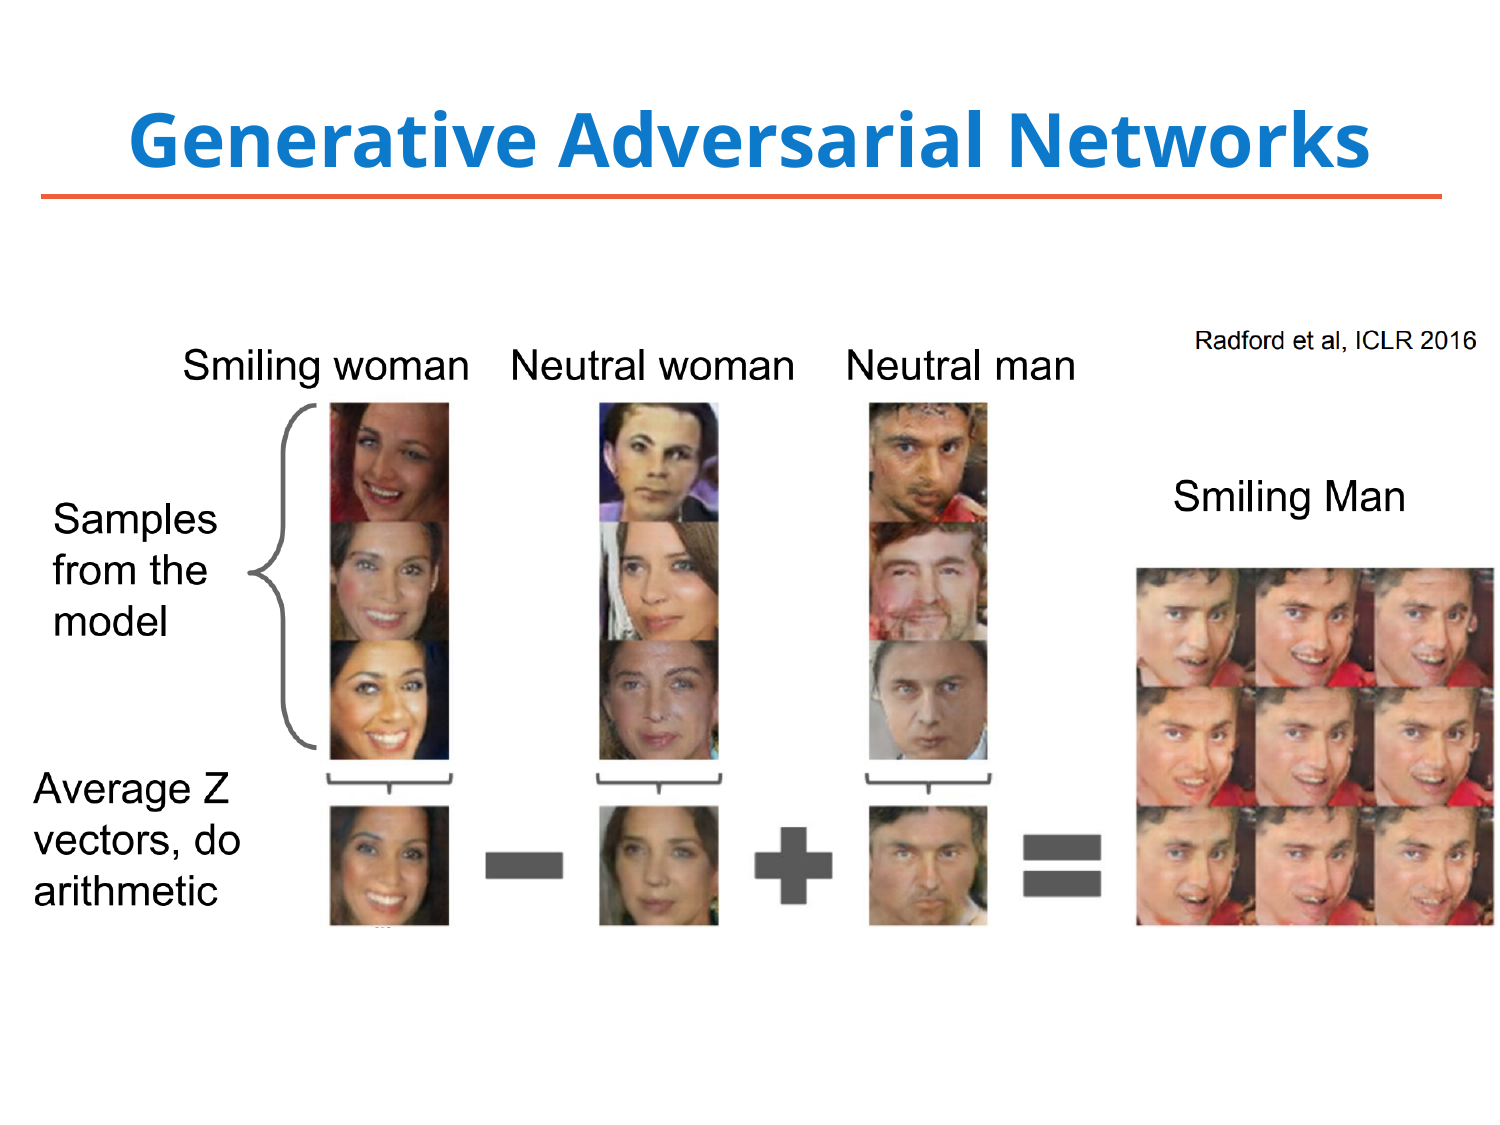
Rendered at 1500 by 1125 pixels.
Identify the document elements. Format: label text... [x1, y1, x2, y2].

title Generative Adversarial Networks [41, 42, 1459, 198]
picture [0, 292, 1500, 935]
